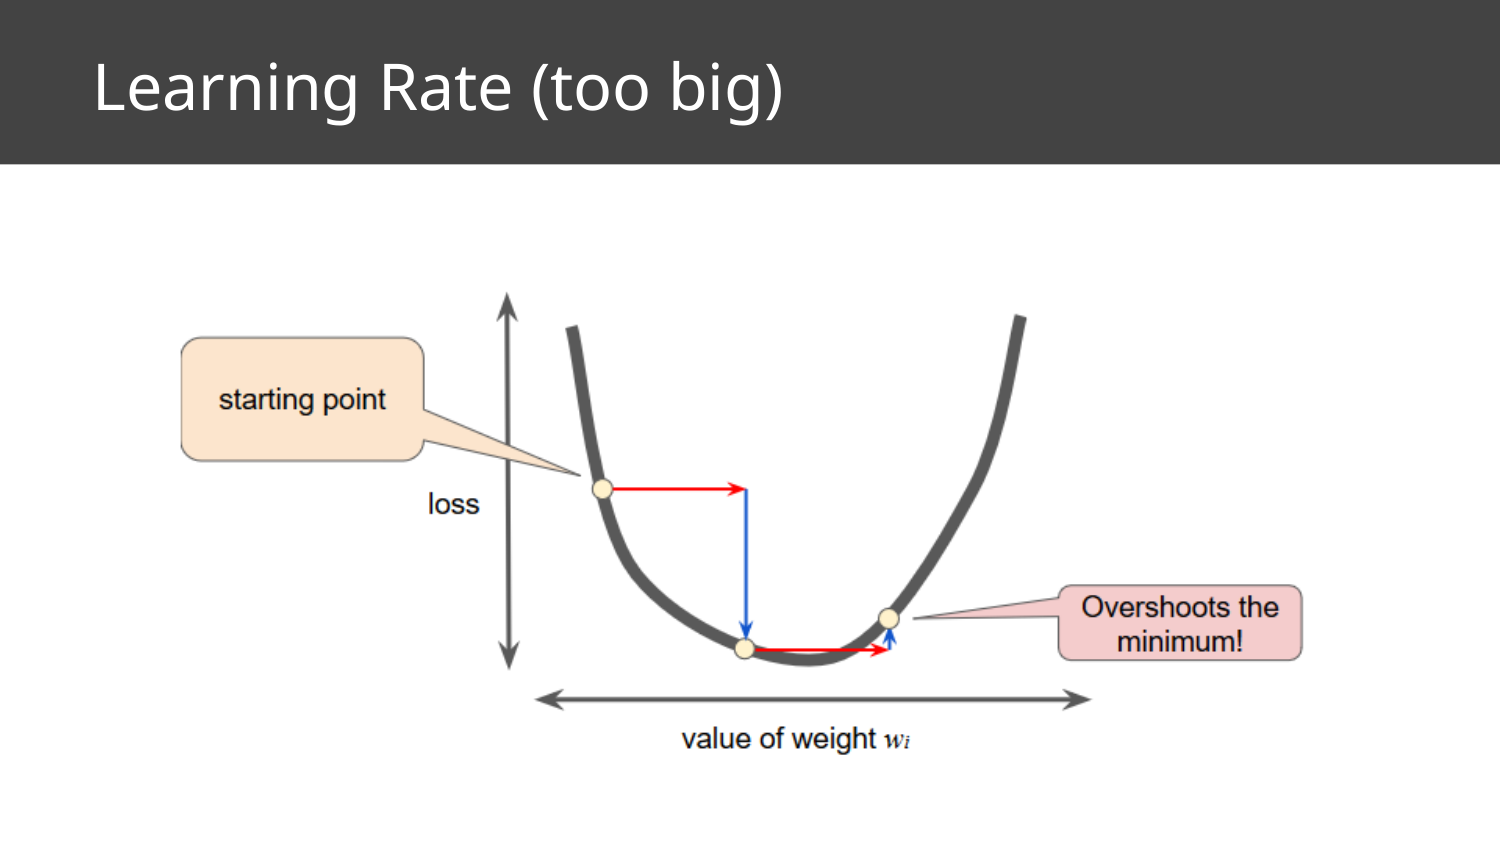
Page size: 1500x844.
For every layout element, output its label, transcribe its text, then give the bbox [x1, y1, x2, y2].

picture [155, 271, 1344, 770]
title Learning Rate (too big) [77, 21, 1427, 148]
